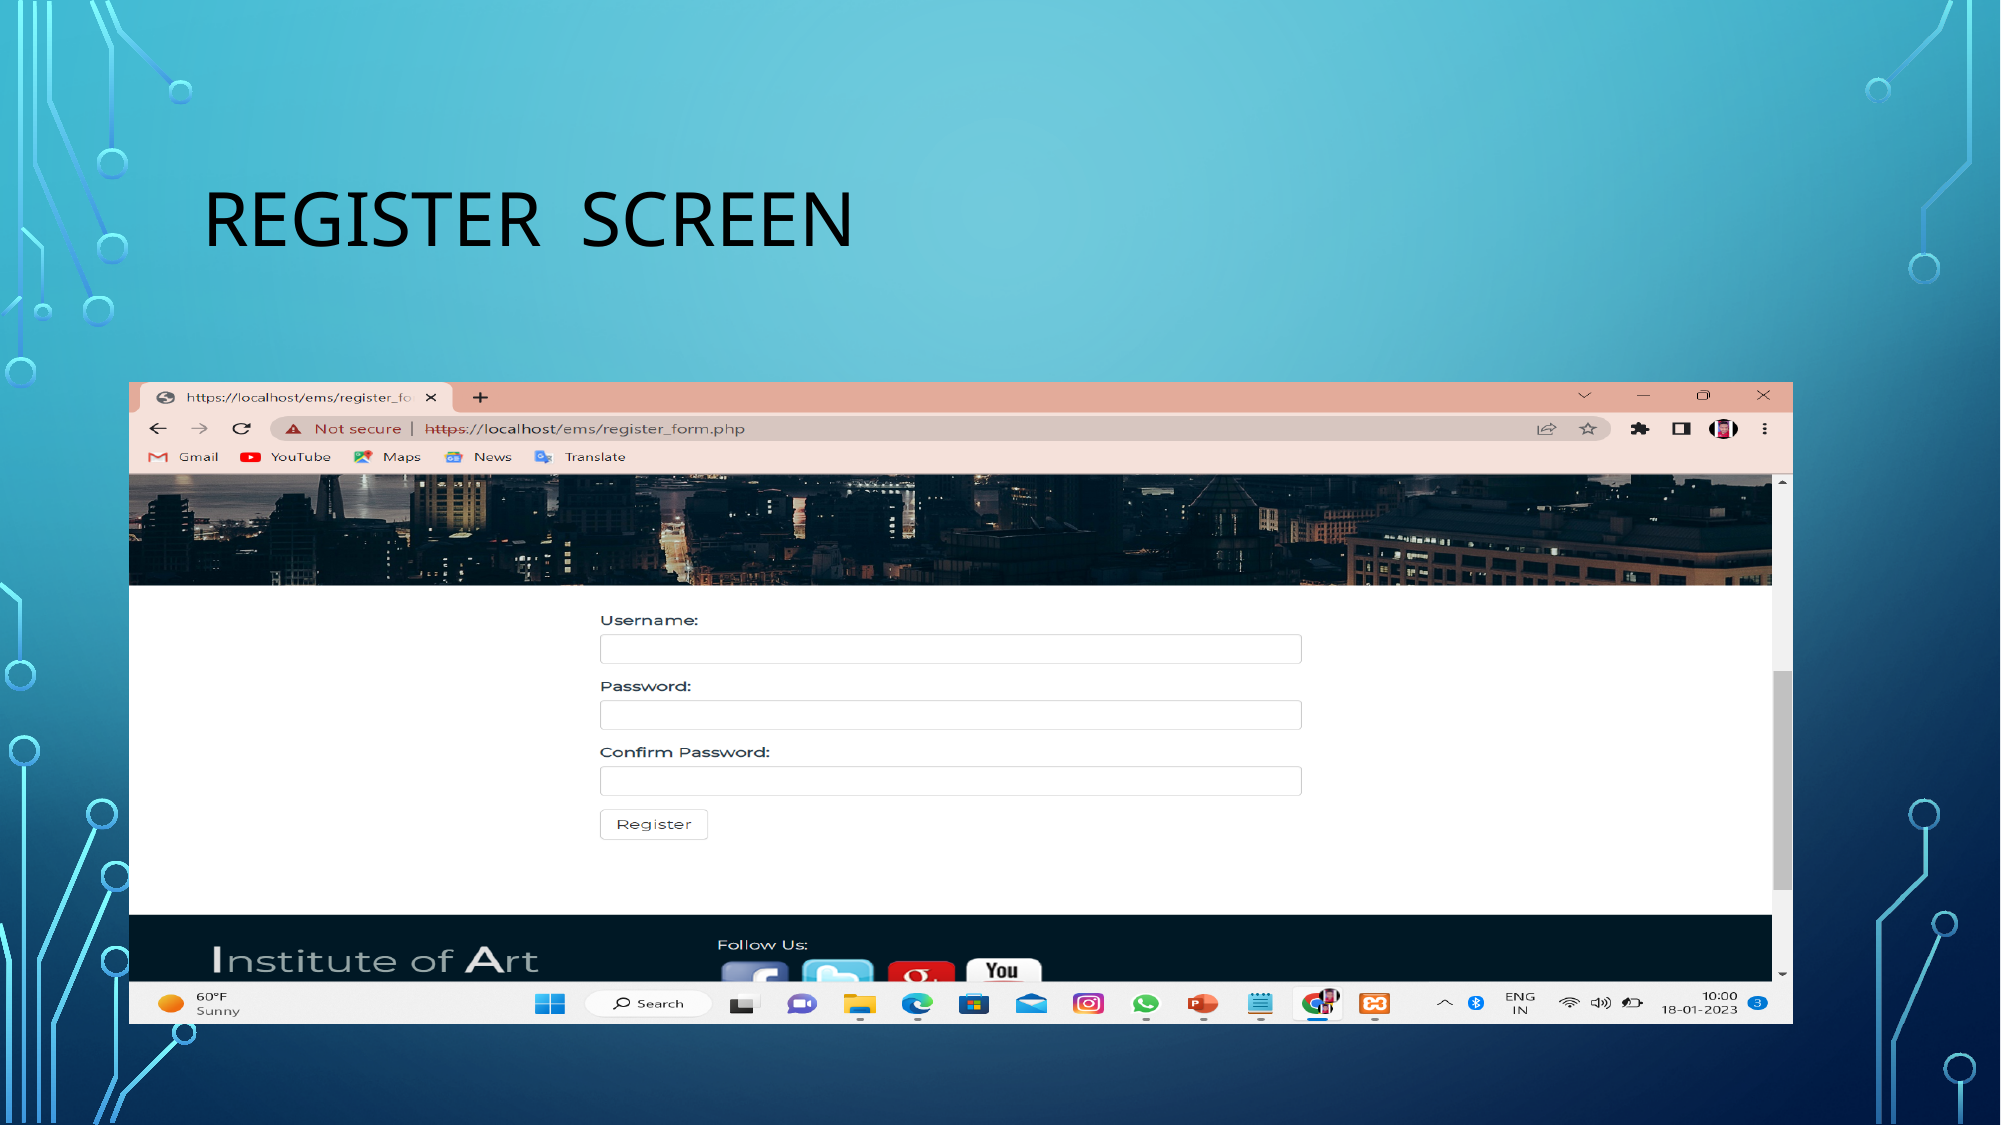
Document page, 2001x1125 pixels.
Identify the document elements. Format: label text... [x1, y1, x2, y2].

picture [129, 381, 1793, 1024]
title Register screen [187, 101, 1813, 344]
